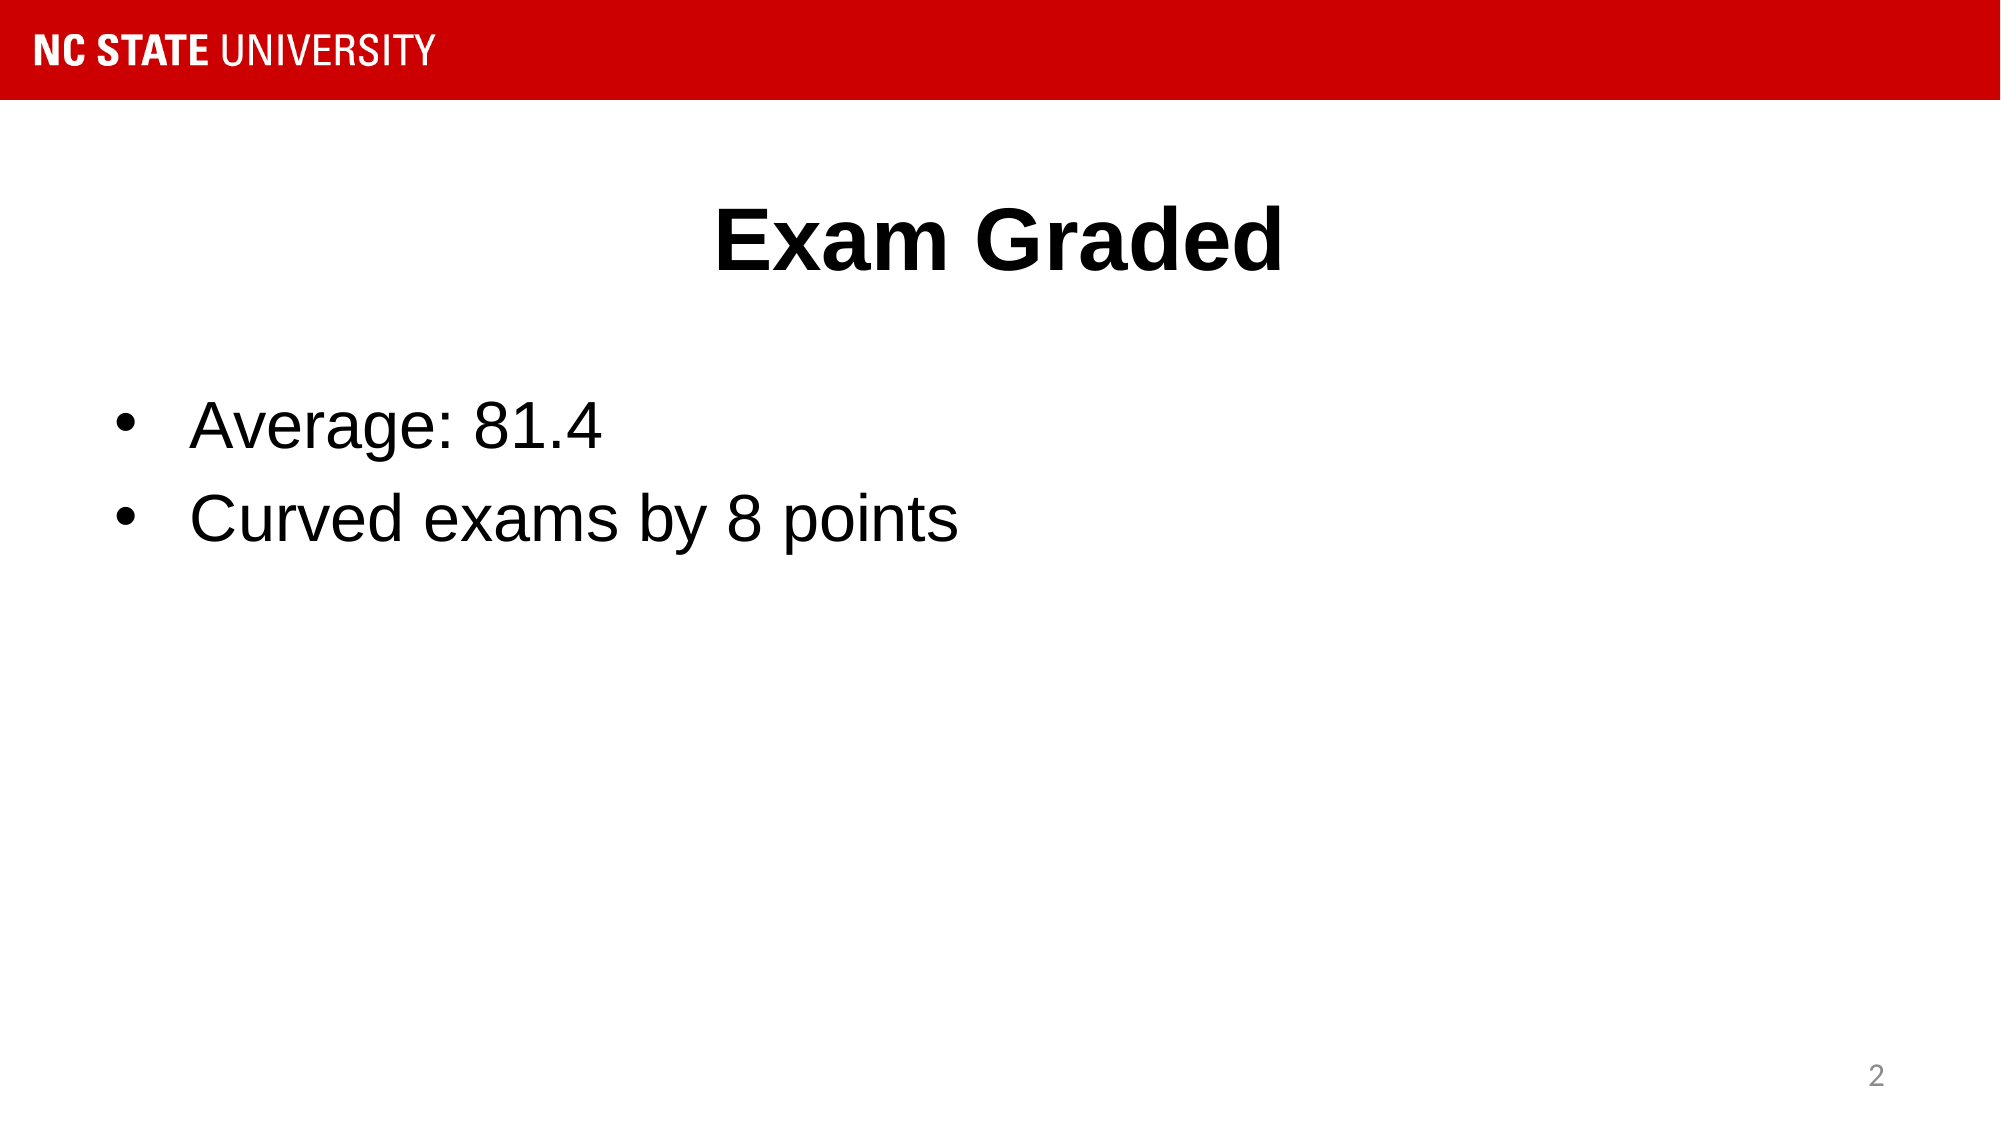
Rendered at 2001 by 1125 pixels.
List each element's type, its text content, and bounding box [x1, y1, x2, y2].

slide_number 2 [1433, 1042, 1900, 1103]
picture [0, 0, 2001, 100]
title Exam Graded [99, 147, 1900, 323]
list Average: 81.4 Curved exams by 8 points [99, 374, 1900, 1005]
